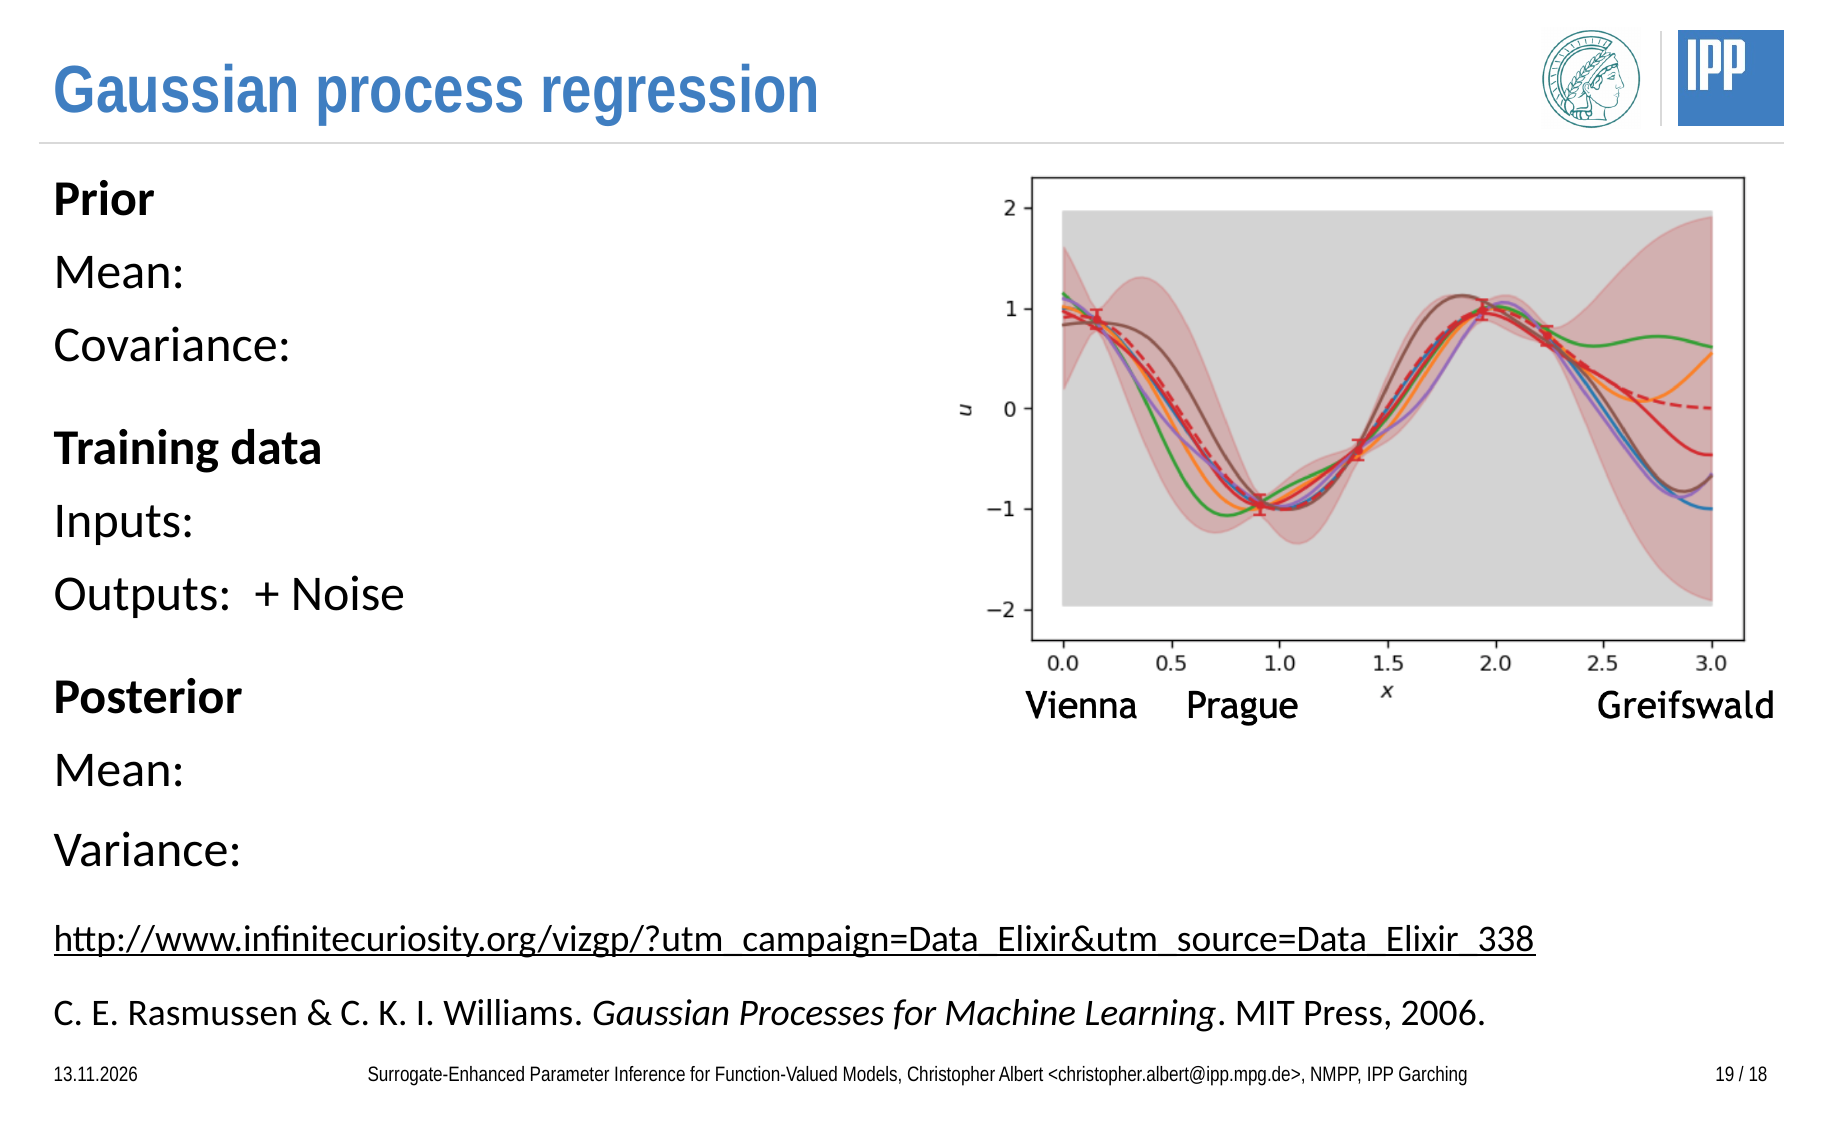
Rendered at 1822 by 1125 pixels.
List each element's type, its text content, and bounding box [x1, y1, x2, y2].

picture [948, 165, 1783, 740]
footer Surrogate-Enhanced Parameter Inference for Function-Valued Models, Christopher Albert <christopher.albert@ipp.mpg.de>, NMPP, IPP Garching [174, 1042, 1661, 1103]
picture [1678, 30, 1784, 126]
text_box http://www.infinitecuriosity.org/vizgp/?utm_campaign=Data_Elixir&utm_source=Data_Elixir_338 [38, 906, 1635, 967]
slide_number 19 / 18 [1678, 1042, 1783, 1103]
title Gaussian process regression [38, 42, 1491, 140]
picture [1541, 27, 1641, 129]
text_box C. E. Rasmussen & C. K. I. Williams. Gaussian Processes for Machine Learning. MIT Press, 2006. [38, 980, 1745, 1040]
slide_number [38, 1042, 164, 1103]
